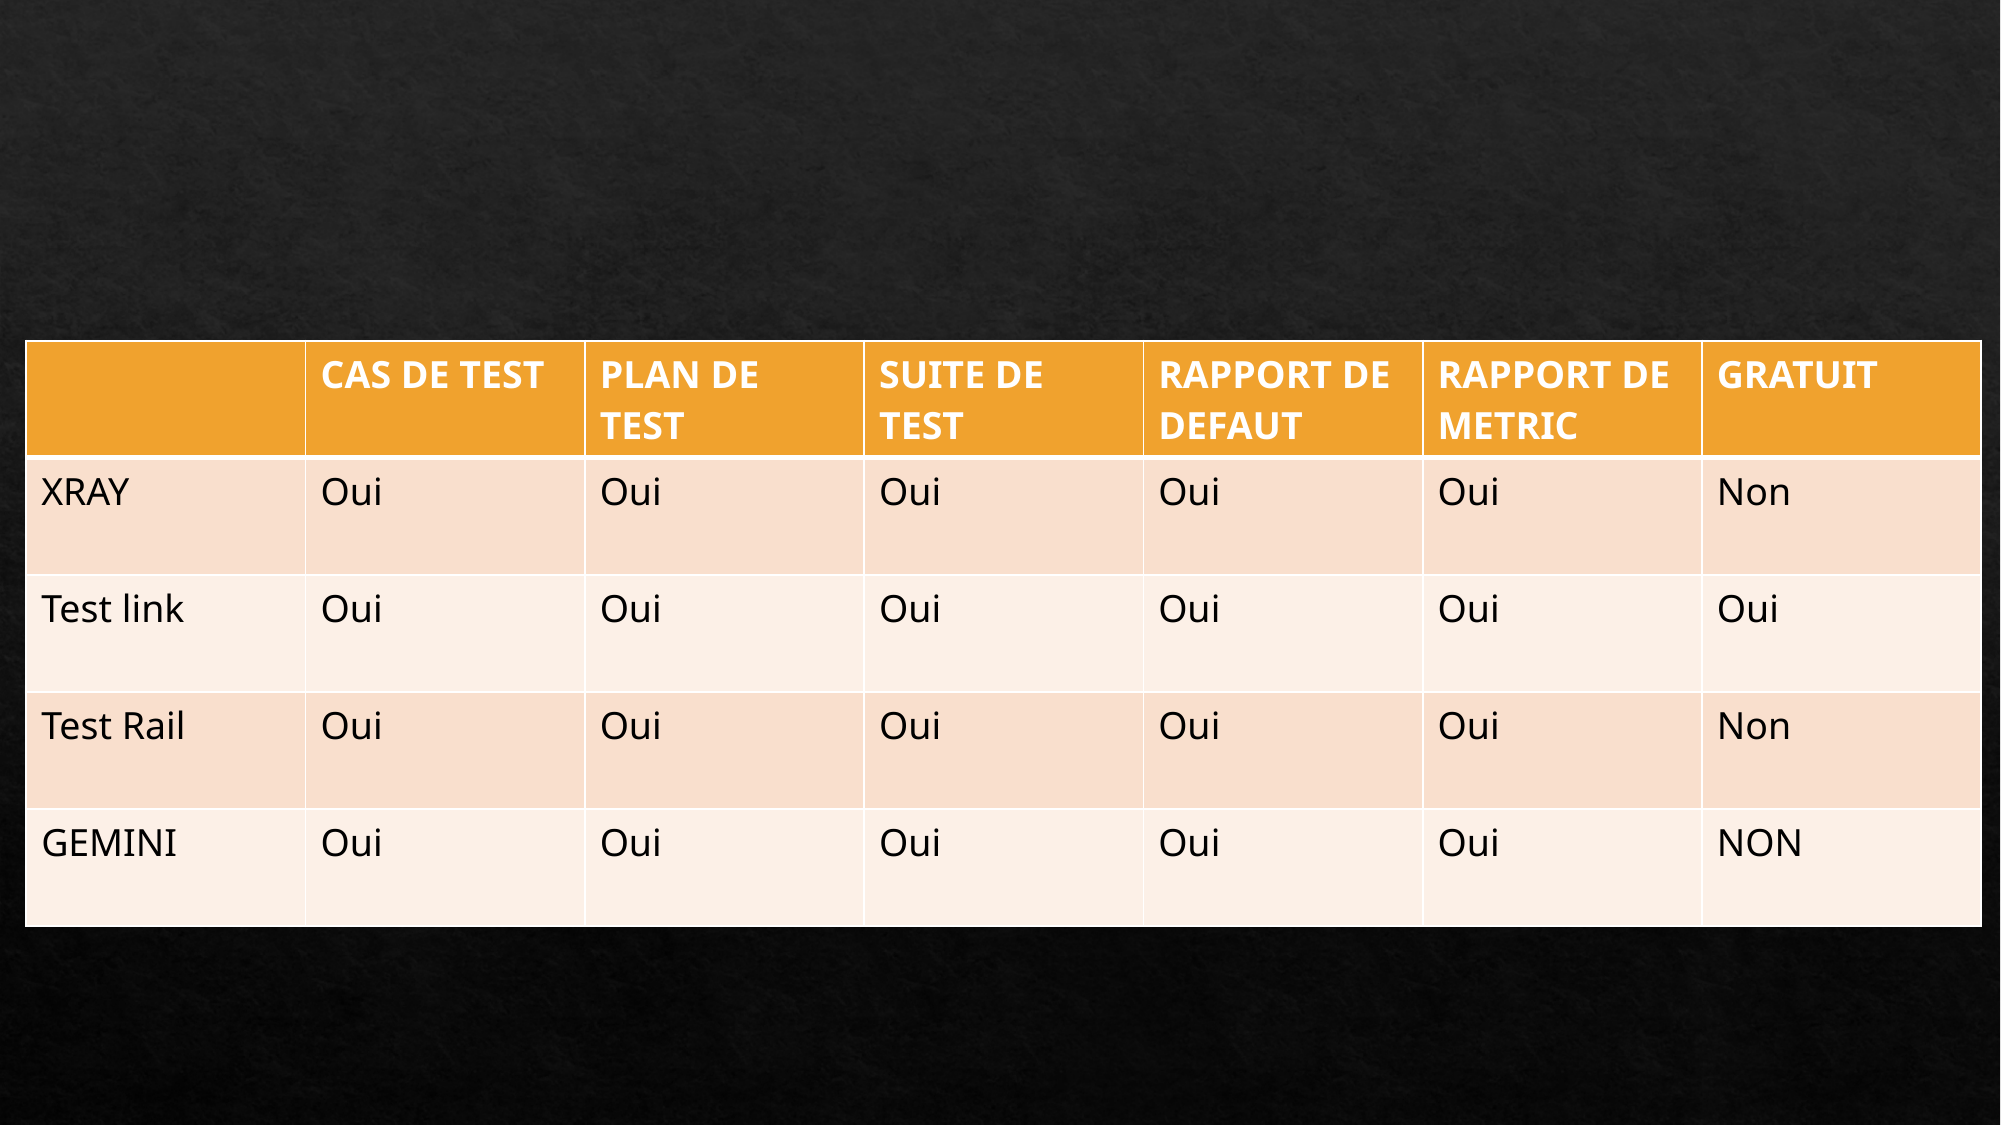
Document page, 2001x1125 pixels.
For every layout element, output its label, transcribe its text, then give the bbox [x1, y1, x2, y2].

table_cell Oui [865, 576, 1143, 691]
table_header PLAN DE TEST [586, 342, 863, 455]
table_header CAS DE TEST [306, 342, 584, 455]
table_cell Oui [306, 576, 584, 691]
table_header GRATUIT [1703, 342, 1980, 455]
table_cell Oui [865, 693, 1143, 808]
table_cell Oui [865, 460, 1143, 574]
table_cell NON [1703, 810, 1980, 925]
table_cell Test Rail [27, 693, 305, 808]
table_cell GEMINI [27, 810, 305, 925]
table_cell Oui [1424, 576, 1701, 691]
table_header RAPPORT DE DEFAUT [1144, 342, 1422, 455]
table_cell Oui [1703, 576, 1980, 691]
table_cell Oui [306, 810, 584, 925]
table_cell Oui [1144, 460, 1422, 574]
table_cell Oui [306, 460, 584, 574]
table_cell XRAY [27, 460, 305, 574]
table_cell Oui [586, 810, 863, 925]
table_cell Non [1703, 693, 1980, 808]
table_cell Oui [1144, 576, 1422, 691]
table_header SUITE DE TEST [865, 342, 1143, 455]
table_cell Oui [586, 693, 863, 808]
table_header [27, 342, 305, 455]
table_cell Oui [1424, 460, 1701, 574]
table_cell Oui [865, 810, 1143, 925]
table_cell Oui [1144, 693, 1422, 808]
table_header RAPPORT DE METRIC [1424, 342, 1701, 455]
table_cell Oui [1424, 693, 1701, 808]
table_cell Oui [586, 460, 863, 574]
table_cell Oui [1424, 810, 1701, 925]
table_cell Oui [586, 576, 863, 691]
table_cell Test link [27, 576, 305, 691]
table_cell Oui [306, 693, 584, 808]
table_cell Non [1703, 460, 1980, 574]
table_cell Oui [1144, 810, 1422, 925]
